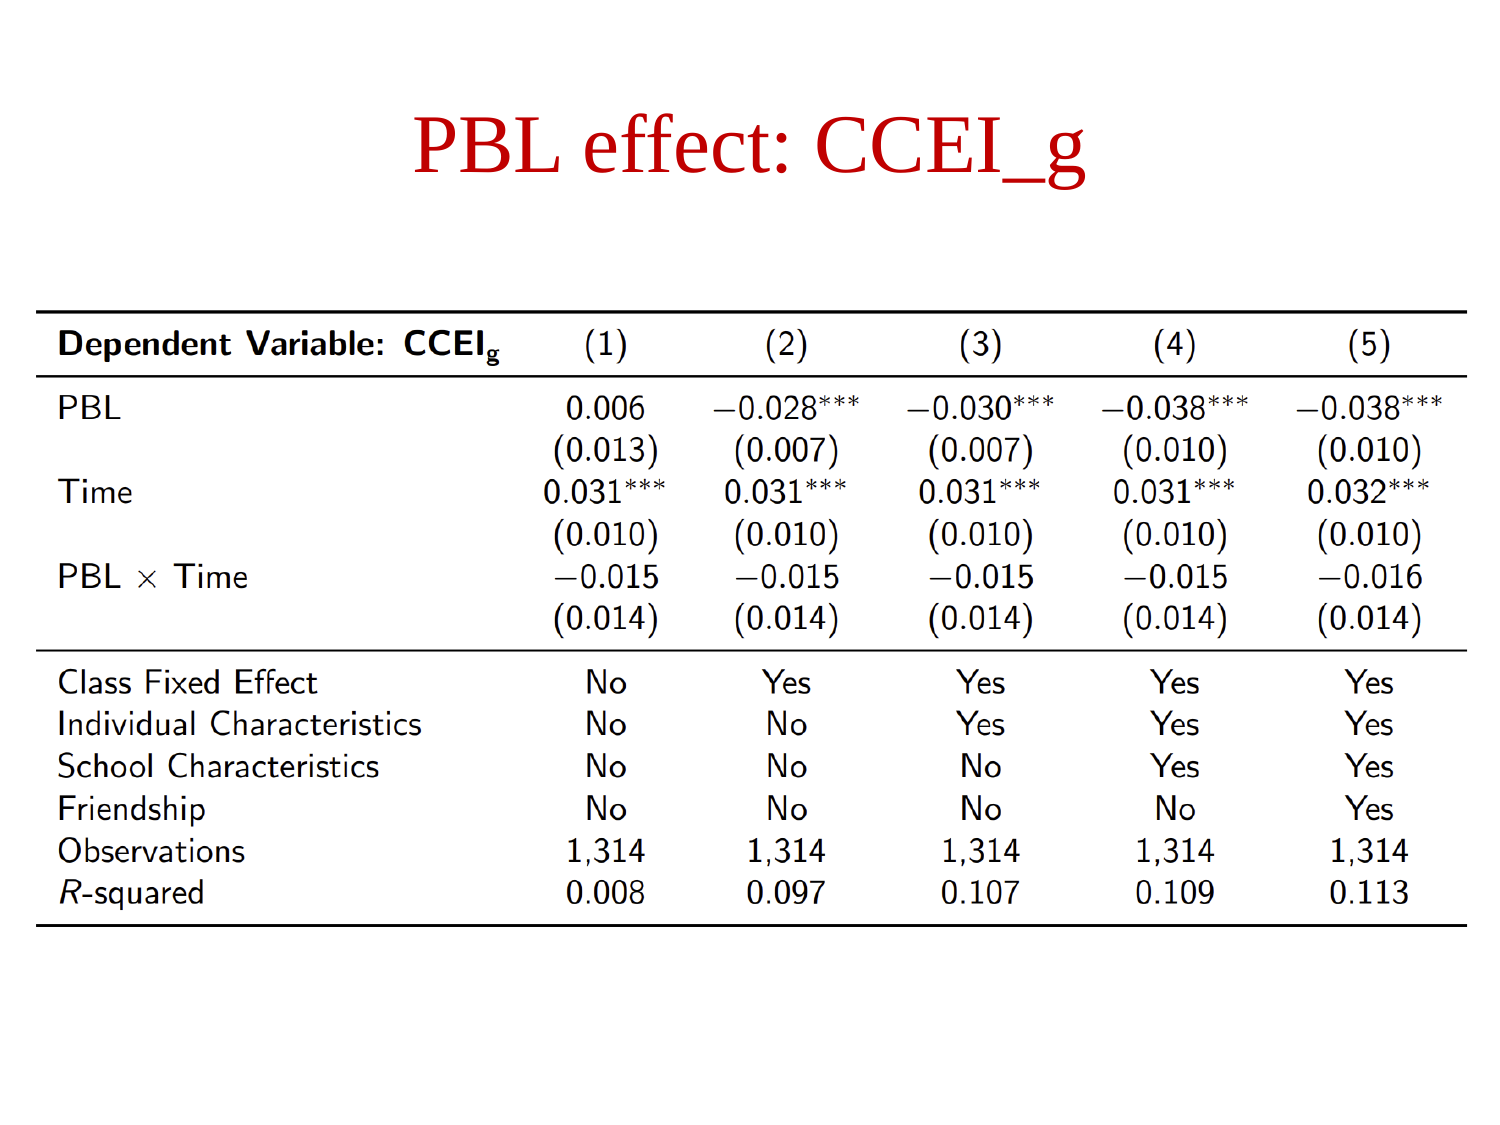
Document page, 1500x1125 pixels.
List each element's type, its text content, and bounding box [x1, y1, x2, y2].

title PBL effect: CCEI_g [75, 45, 1425, 233]
picture [32, 302, 1468, 932]
